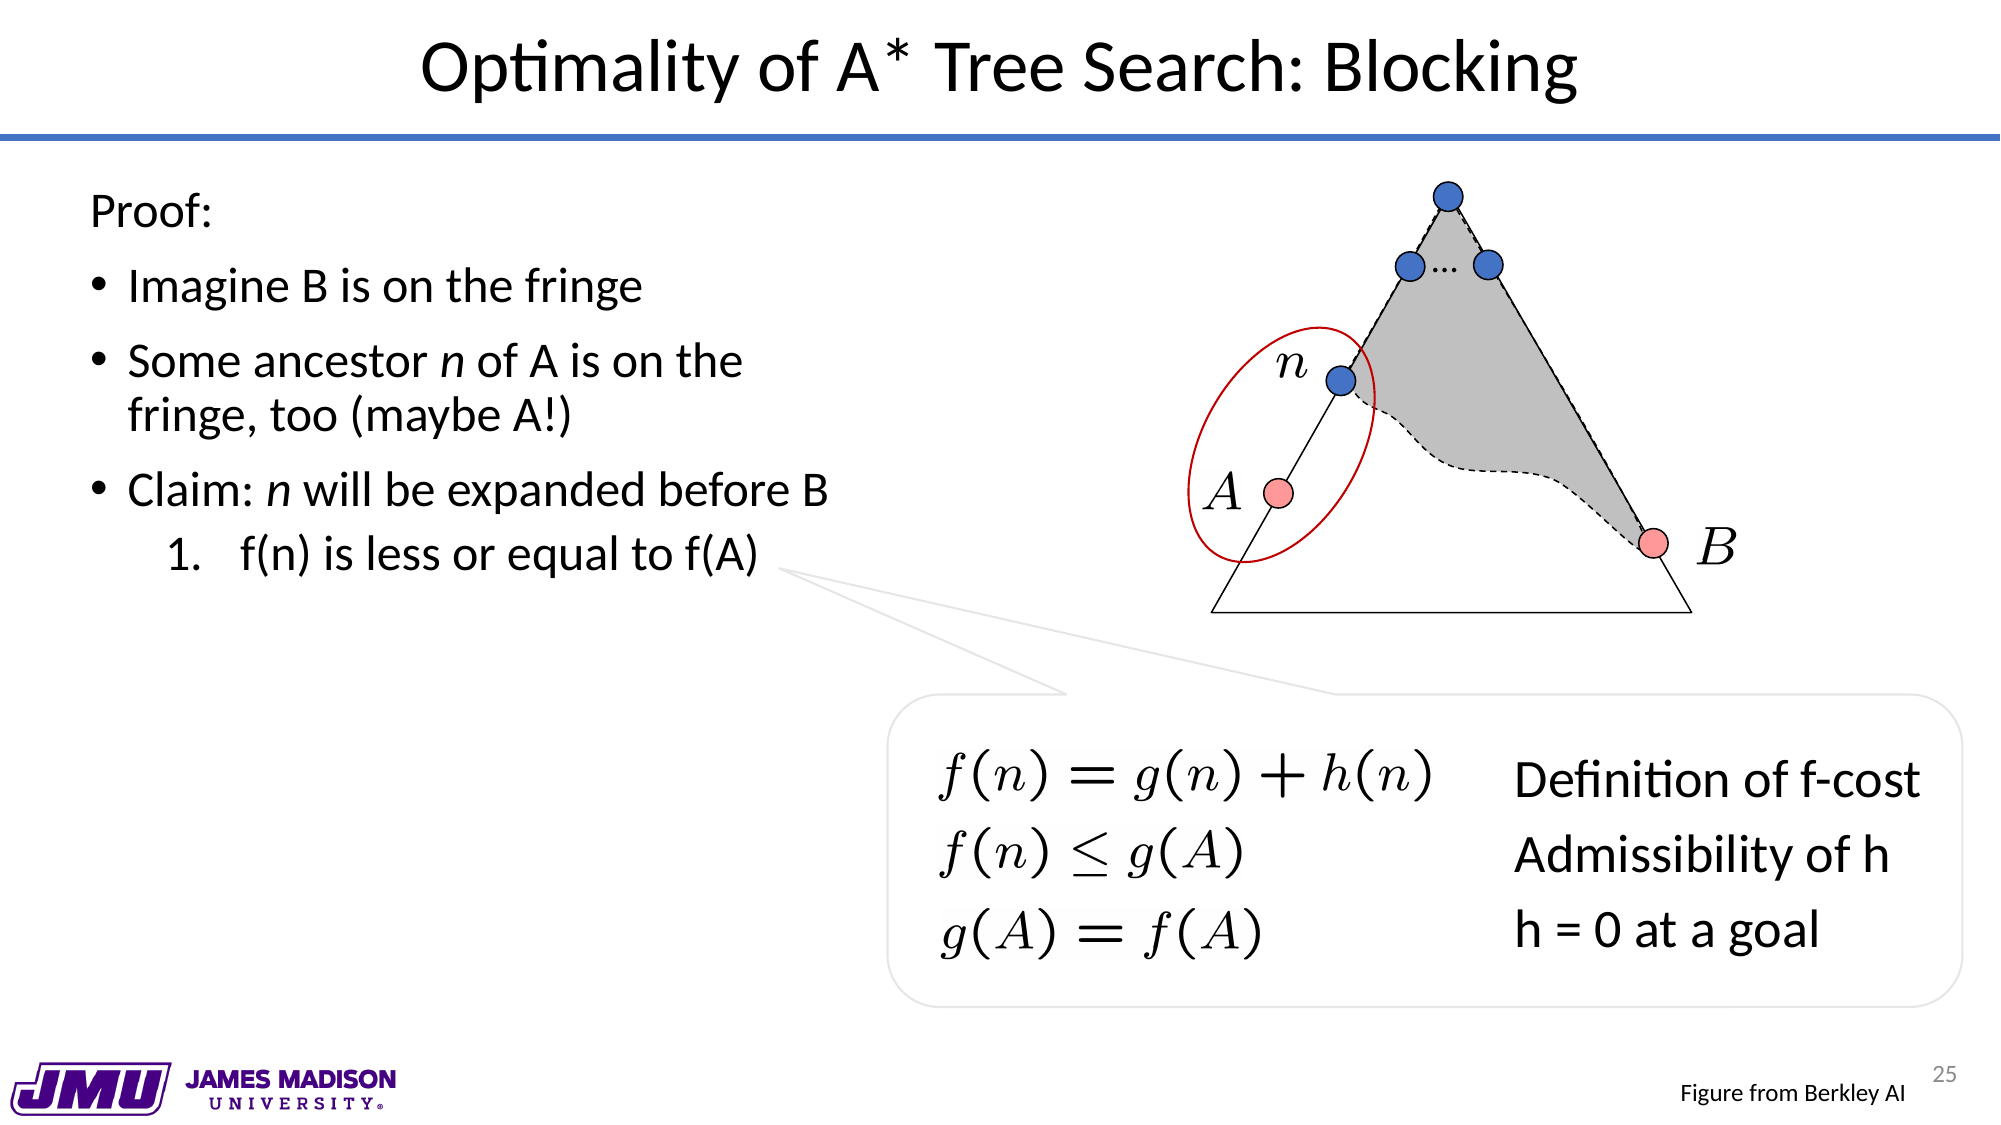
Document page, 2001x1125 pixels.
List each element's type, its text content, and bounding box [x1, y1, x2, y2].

text_box … [1416, 227, 1462, 288]
text_box [886, 591, 1963, 1009]
picture [0, 1042, 410, 1125]
text_box [1473, 250, 1504, 280]
picture [937, 826, 1244, 879]
text_box [1211, 208, 1692, 613]
text_box Admissibility of h [1500, 811, 2000, 886]
list Proof: Imagine B is on the fringe Some ancestor n of A is on the fringe, too (maybe A!) Claim: n will be expanded before B f(n) is less or equal to f(A) [75, 177, 888, 920]
text_box [1433, 182, 1463, 212]
title Optimality of A* Tree Search: Blocking [0, 0, 2000, 134]
picture [1199, 469, 1243, 512]
picture [1695, 526, 1738, 567]
picture [1276, 353, 1308, 380]
text_box [1395, 251, 1416, 282]
text_box Figure from Berkley AI [1623, 1072, 1922, 1114]
picture [937, 748, 1432, 802]
text_box Definition of f-cost [1500, 735, 2000, 811]
slide_number 25 [1870, 1042, 1973, 1103]
text_box [1638, 528, 1669, 559]
text_box h = 0 at a goal [1500, 886, 2000, 967]
text_box [1187, 326, 1376, 564]
picture [940, 907, 1260, 960]
